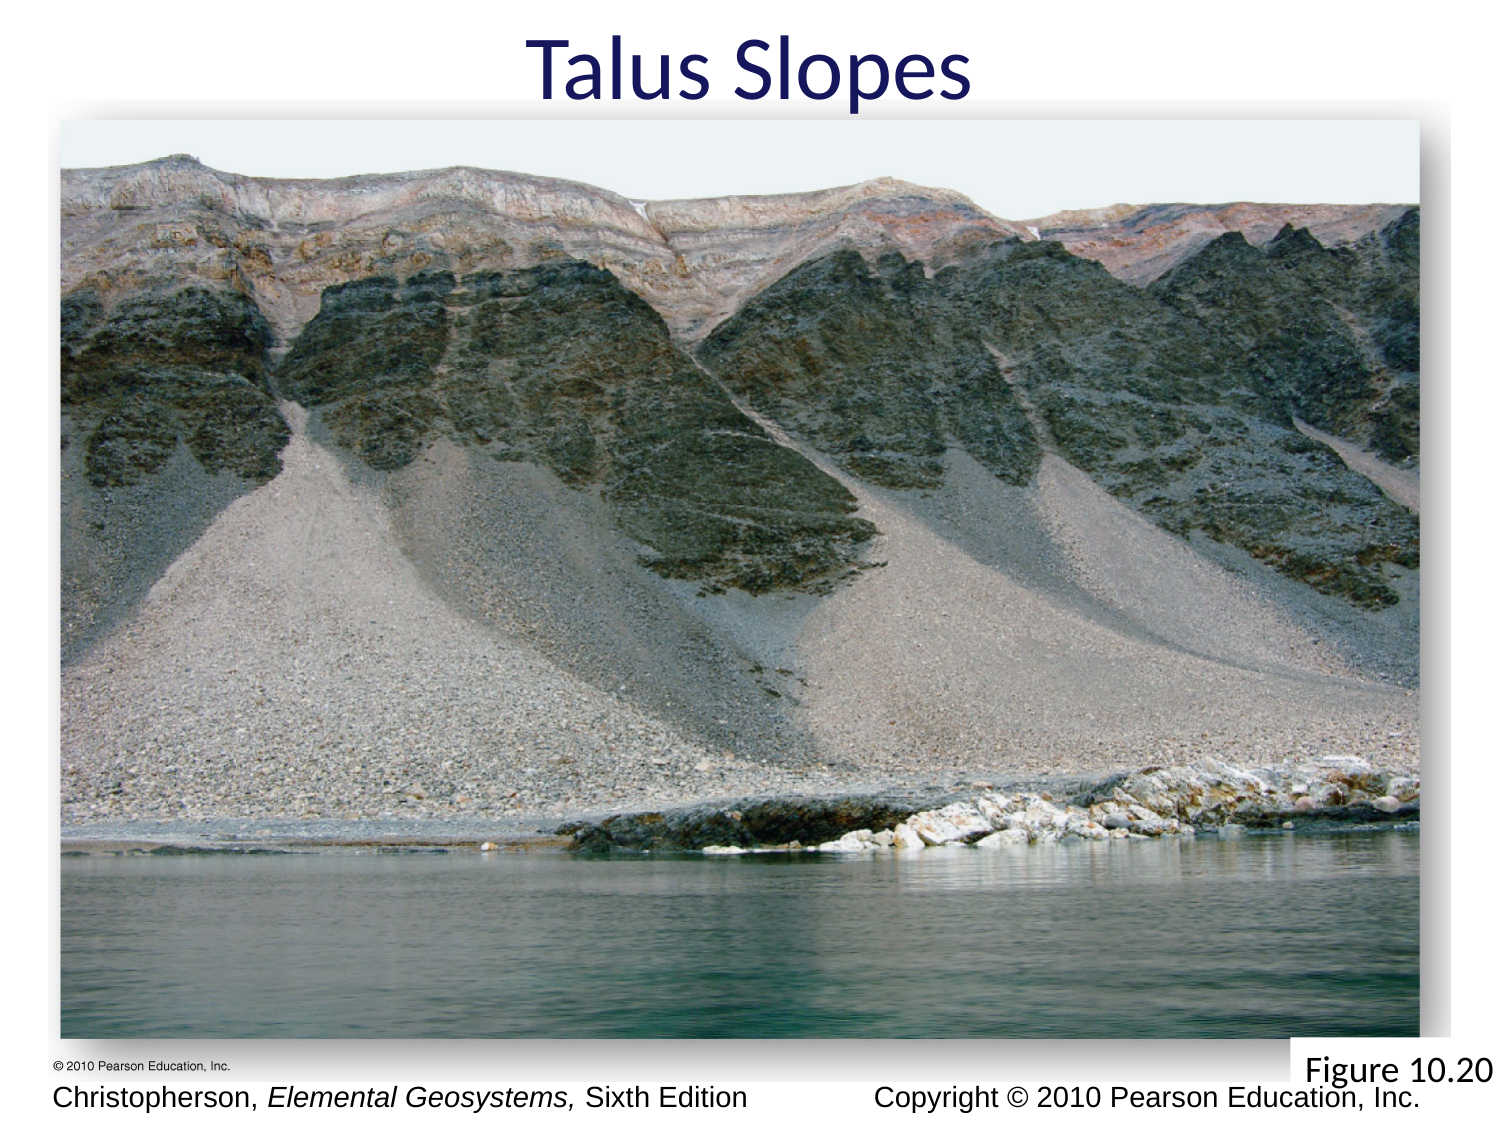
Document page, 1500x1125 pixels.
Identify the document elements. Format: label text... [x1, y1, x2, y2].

title Talus Slopes [112, 0, 1388, 98]
text_box Copyright © 2010 Pearson Education, Inc. [854, 1089, 1437, 1113]
picture [48, 99, 1452, 1083]
text_box Figure 10.20 [1437, 1037, 1500, 1098]
text_box Christopherson, Elemental Geosystems, Sixth Edition [37, 1071, 849, 1113]
